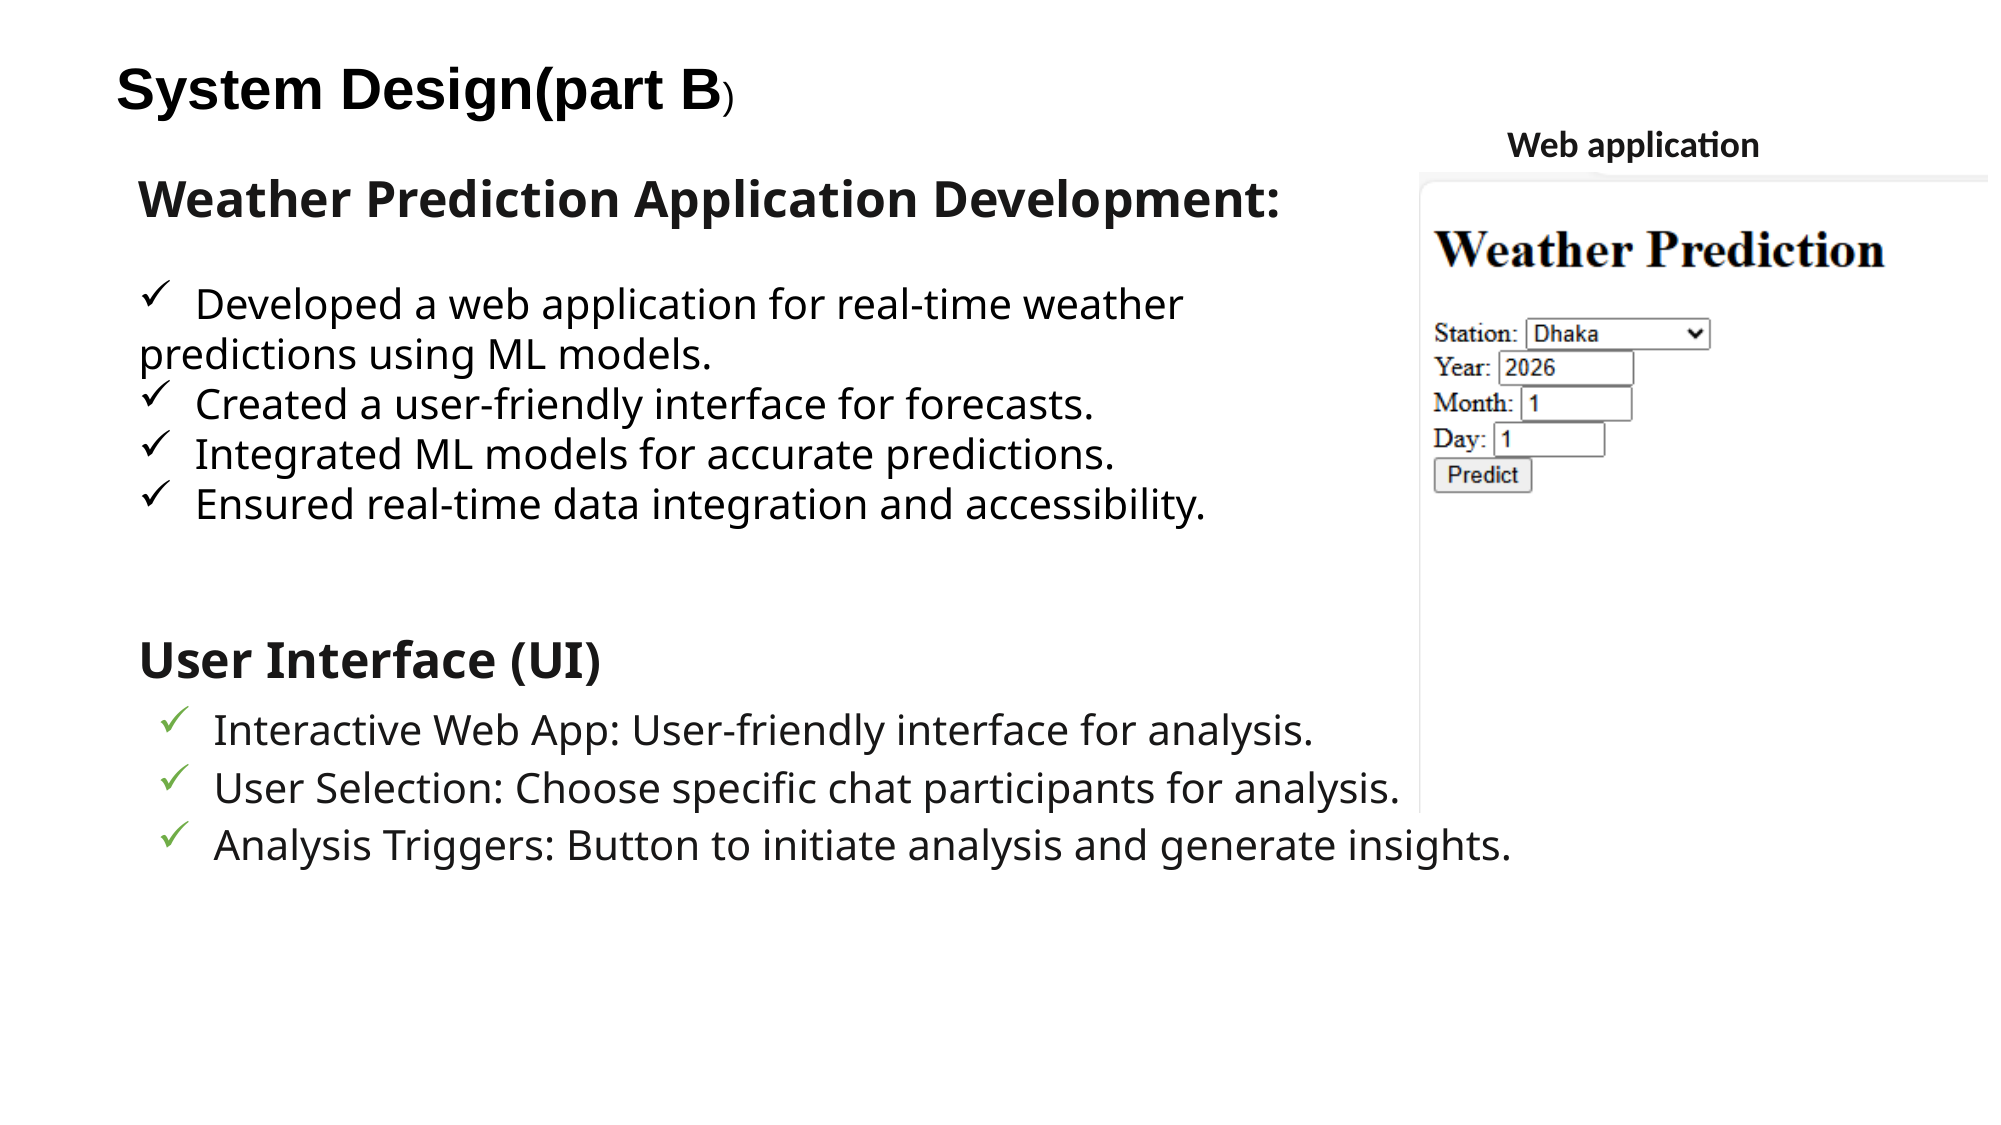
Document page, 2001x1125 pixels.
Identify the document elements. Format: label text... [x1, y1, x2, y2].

text_box System Design(part B) [101, 43, 1111, 174]
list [1419, 172, 1988, 813]
text_box Weather Prediction Application Development: Developed a web application for real-time weather predictions using ML models. Created a user-friendly interface for forecasts. Integrated ML models for accurate predictions. Ensured real-time data integration and accessibility. User Interface (UI) Interactive Web App: User-friendly interface for analysis. User Selection: Choose specific chat participants for analysis. Analysis Triggers: Button to initiate analysis and generate insights. [123, 160, 1661, 1090]
text_box Web application [1492, 112, 1843, 172]
